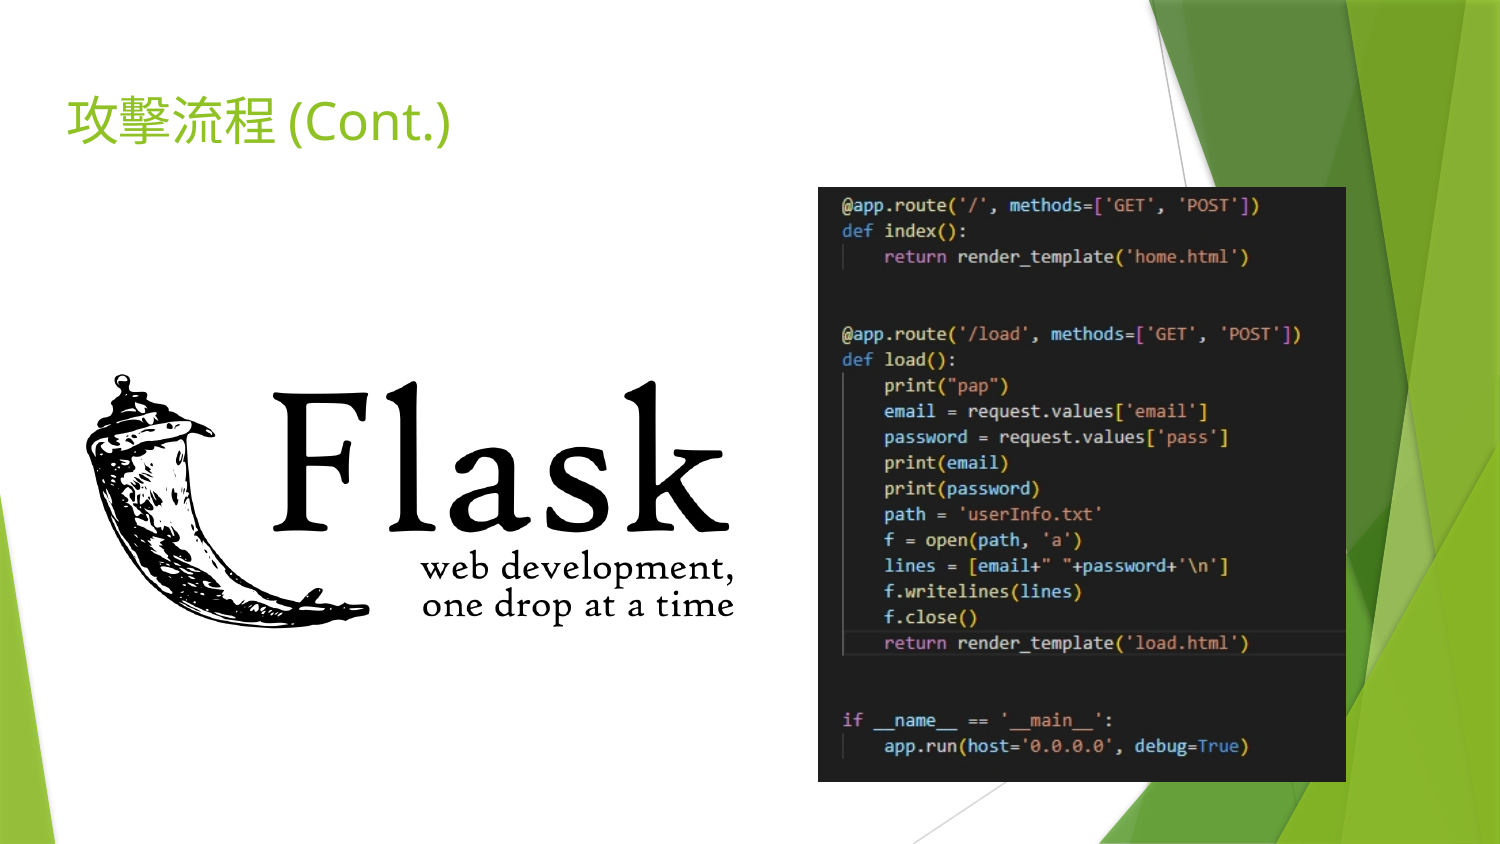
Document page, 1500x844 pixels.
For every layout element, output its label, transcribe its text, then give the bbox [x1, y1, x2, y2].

title 攻擊流程(Cont.) [51, 72, 1449, 167]
picture [818, 186, 1346, 783]
picture [68, 366, 751, 635]
